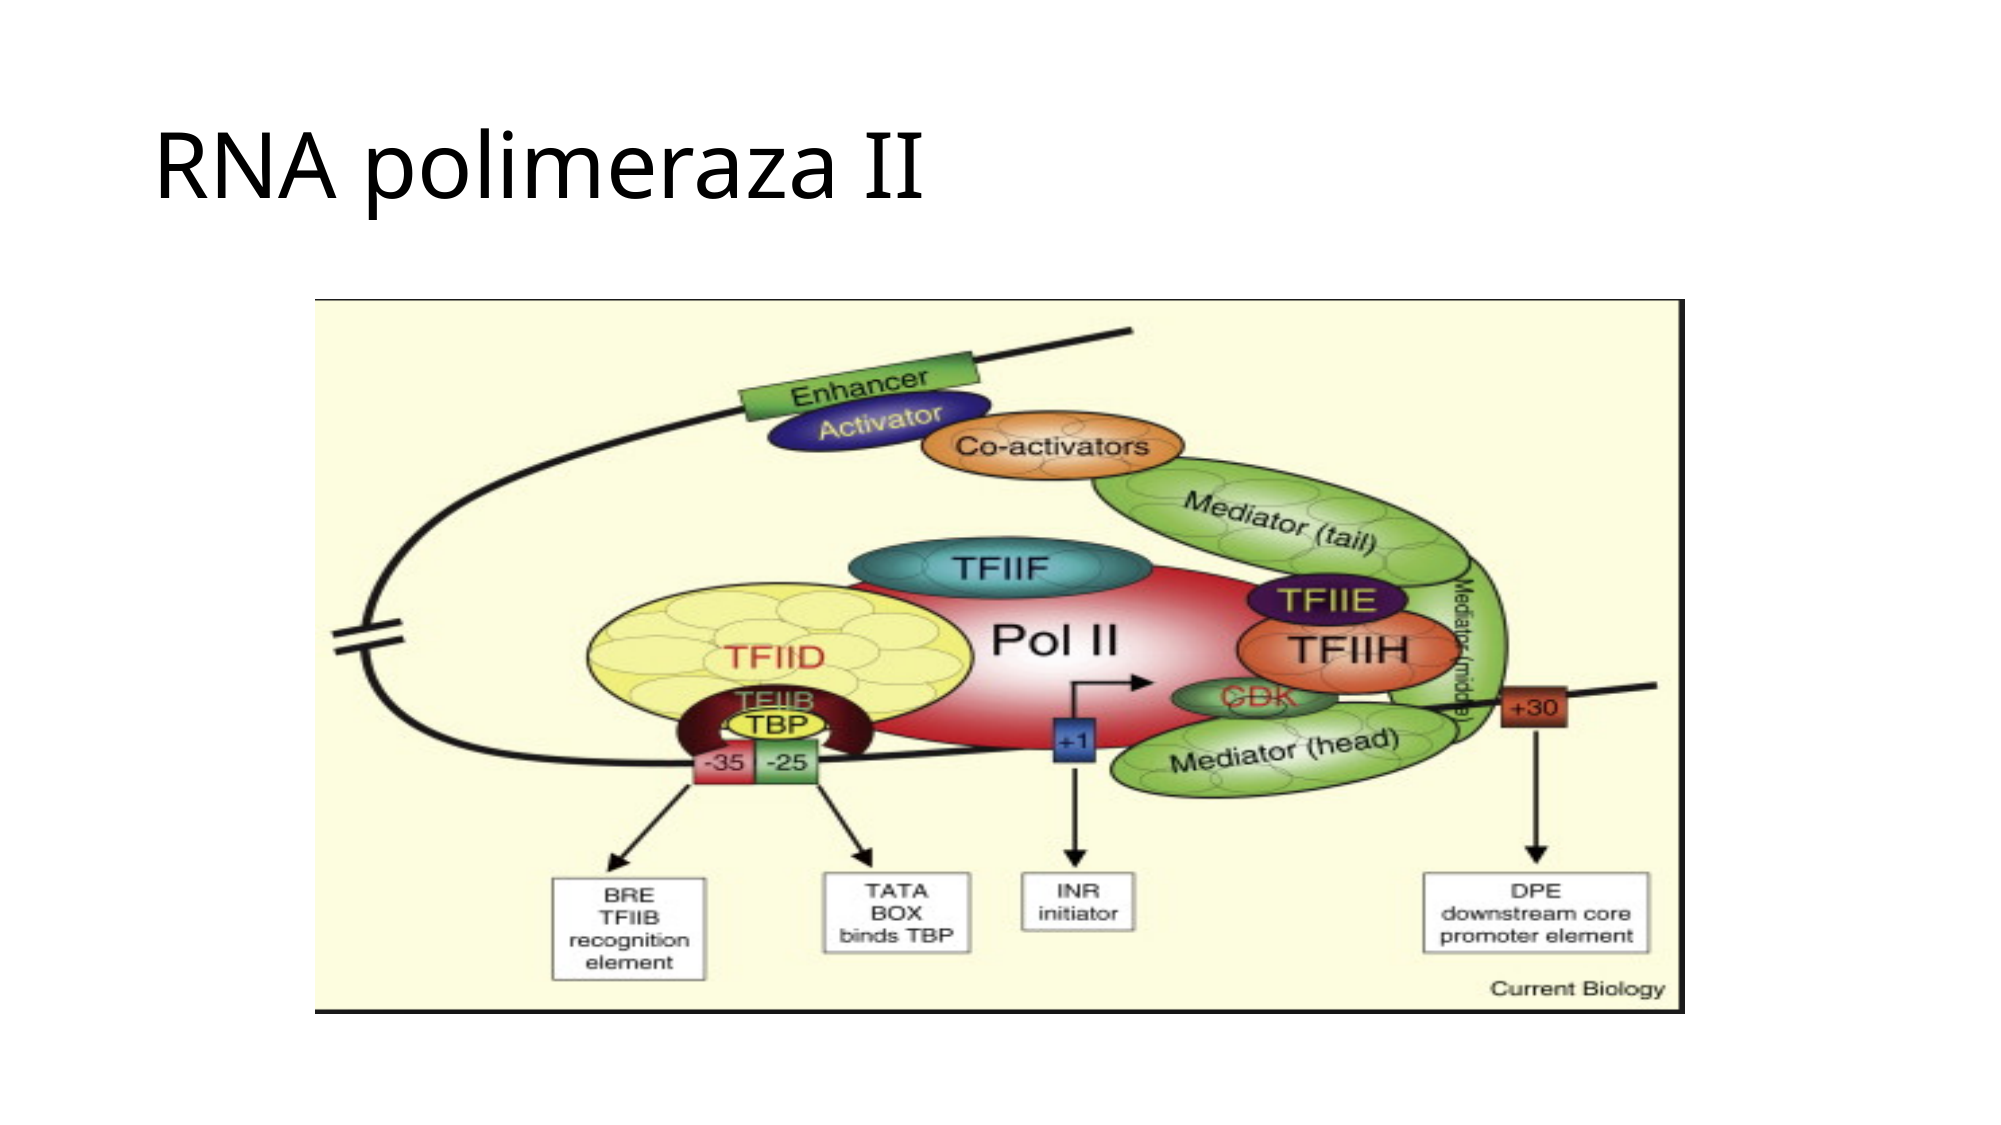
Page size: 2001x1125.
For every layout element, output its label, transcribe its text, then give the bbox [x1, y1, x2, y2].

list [137, 299, 1863, 1014]
title RNA polimeraza II [137, 59, 1863, 278]
